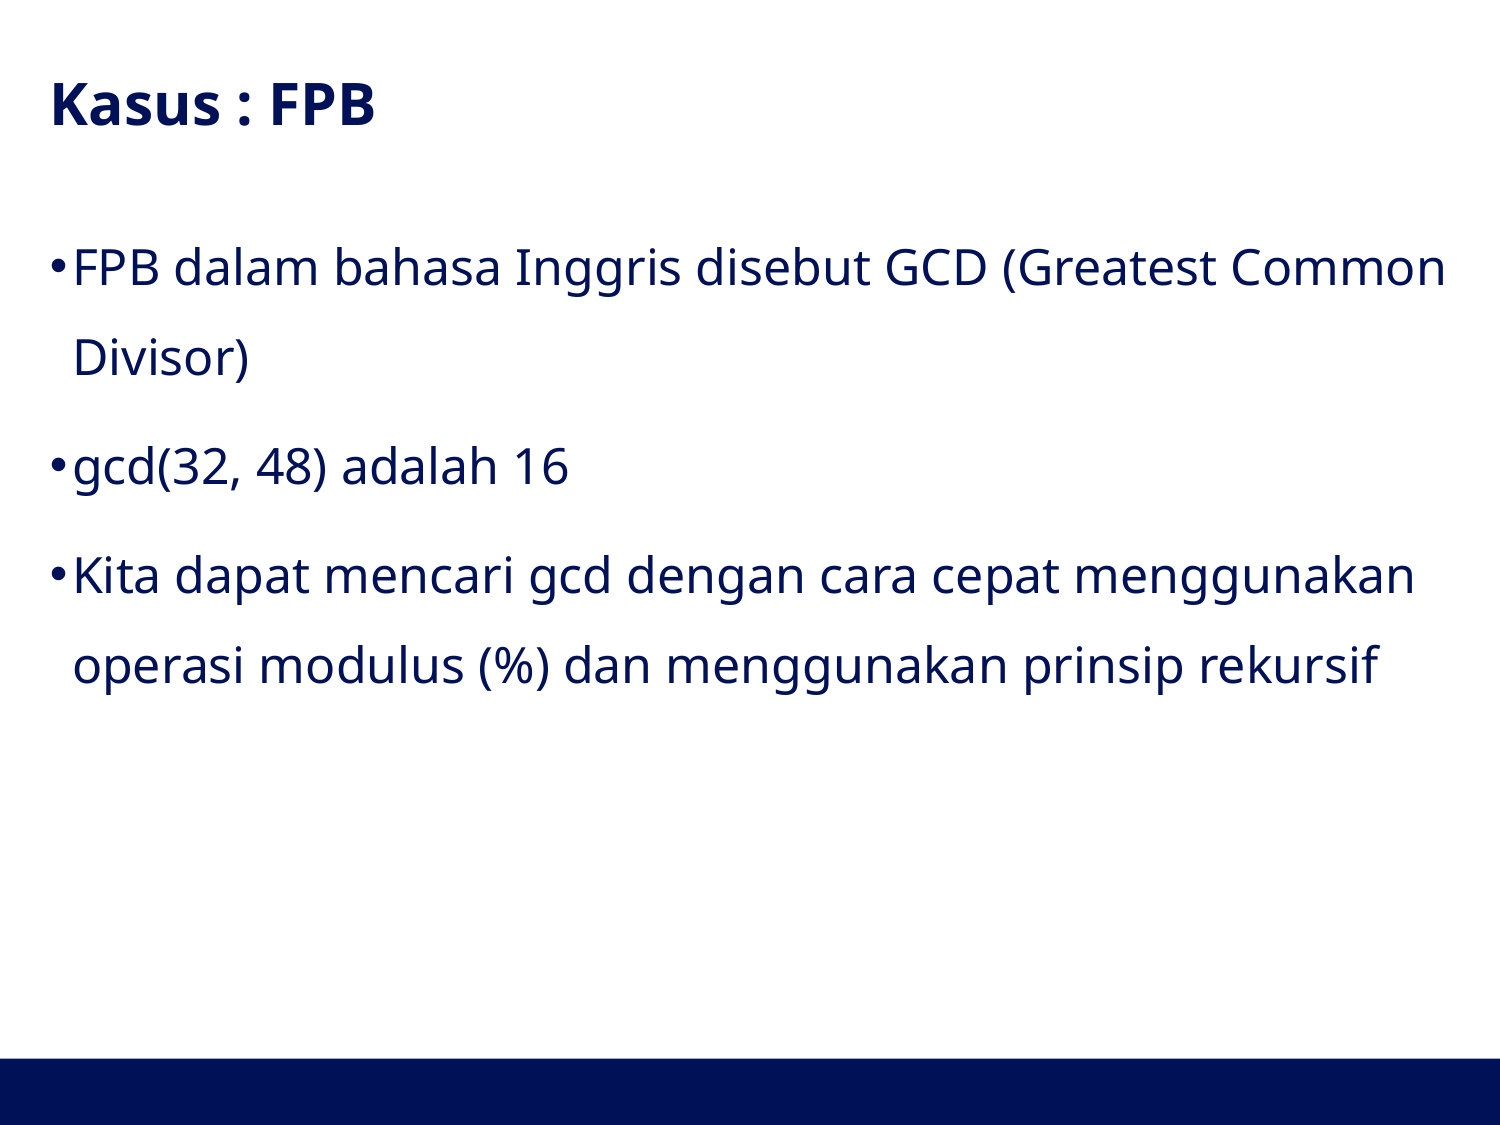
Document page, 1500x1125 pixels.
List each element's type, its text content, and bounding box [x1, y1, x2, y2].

list FPB dalam bahasa Inggris disebut GCD (Greatest Common Divisor) gcd(32, 48) adalah 16 Kita dapat mencari gcd dengan cara cepat menggunakan operasi modulus (%) dan menggunakan prinsip rekursif [49, 205, 1451, 993]
title Kasus : FPB [49, 66, 1451, 138]
